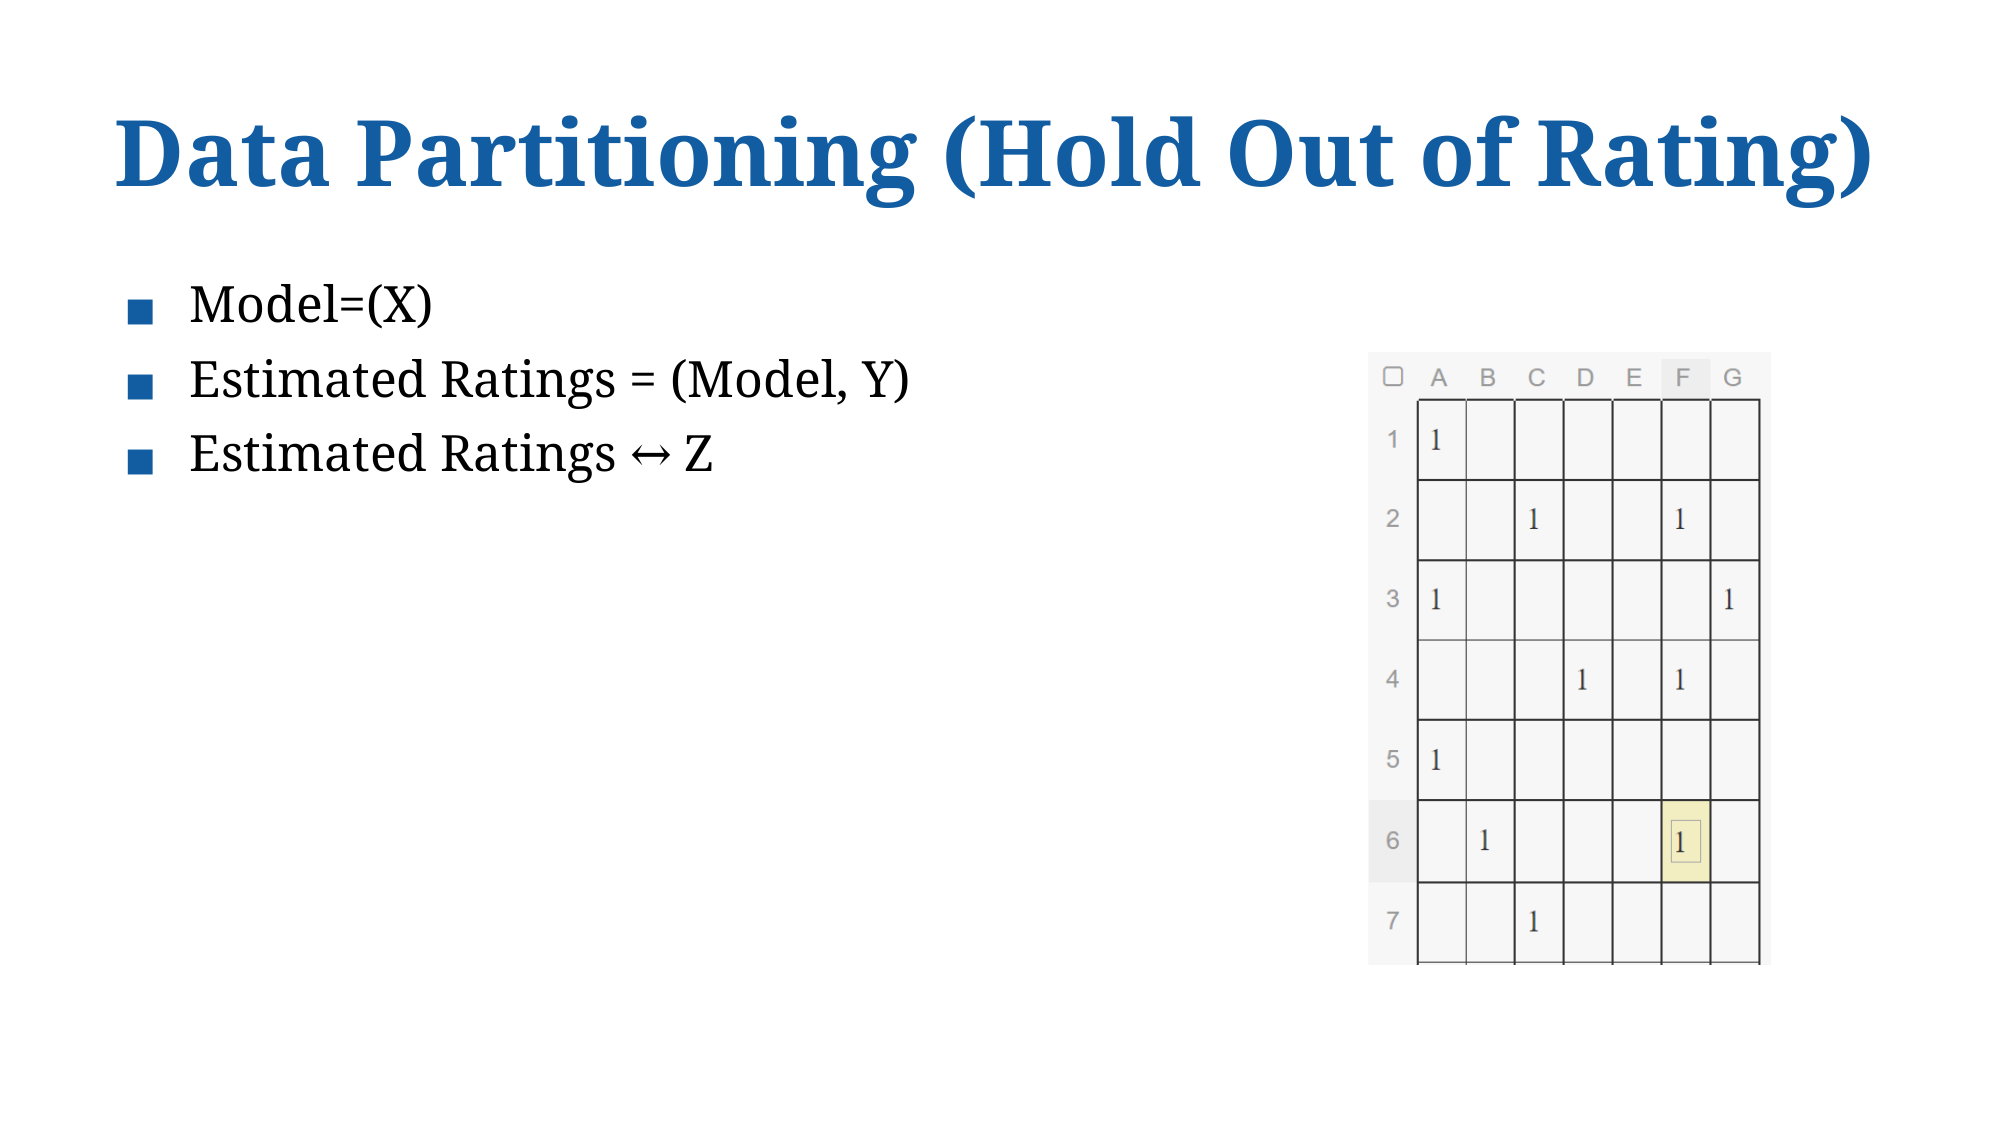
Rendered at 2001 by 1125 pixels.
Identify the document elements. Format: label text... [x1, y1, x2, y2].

picture [1368, 351, 1772, 965]
list Model=(X) Estimated Ratings = (Model, Y) Estimated Ratings ↔ Z [99, 271, 1900, 524]
title Data Partitioning (Hold Out of Rating) [99, 42, 1900, 271]
